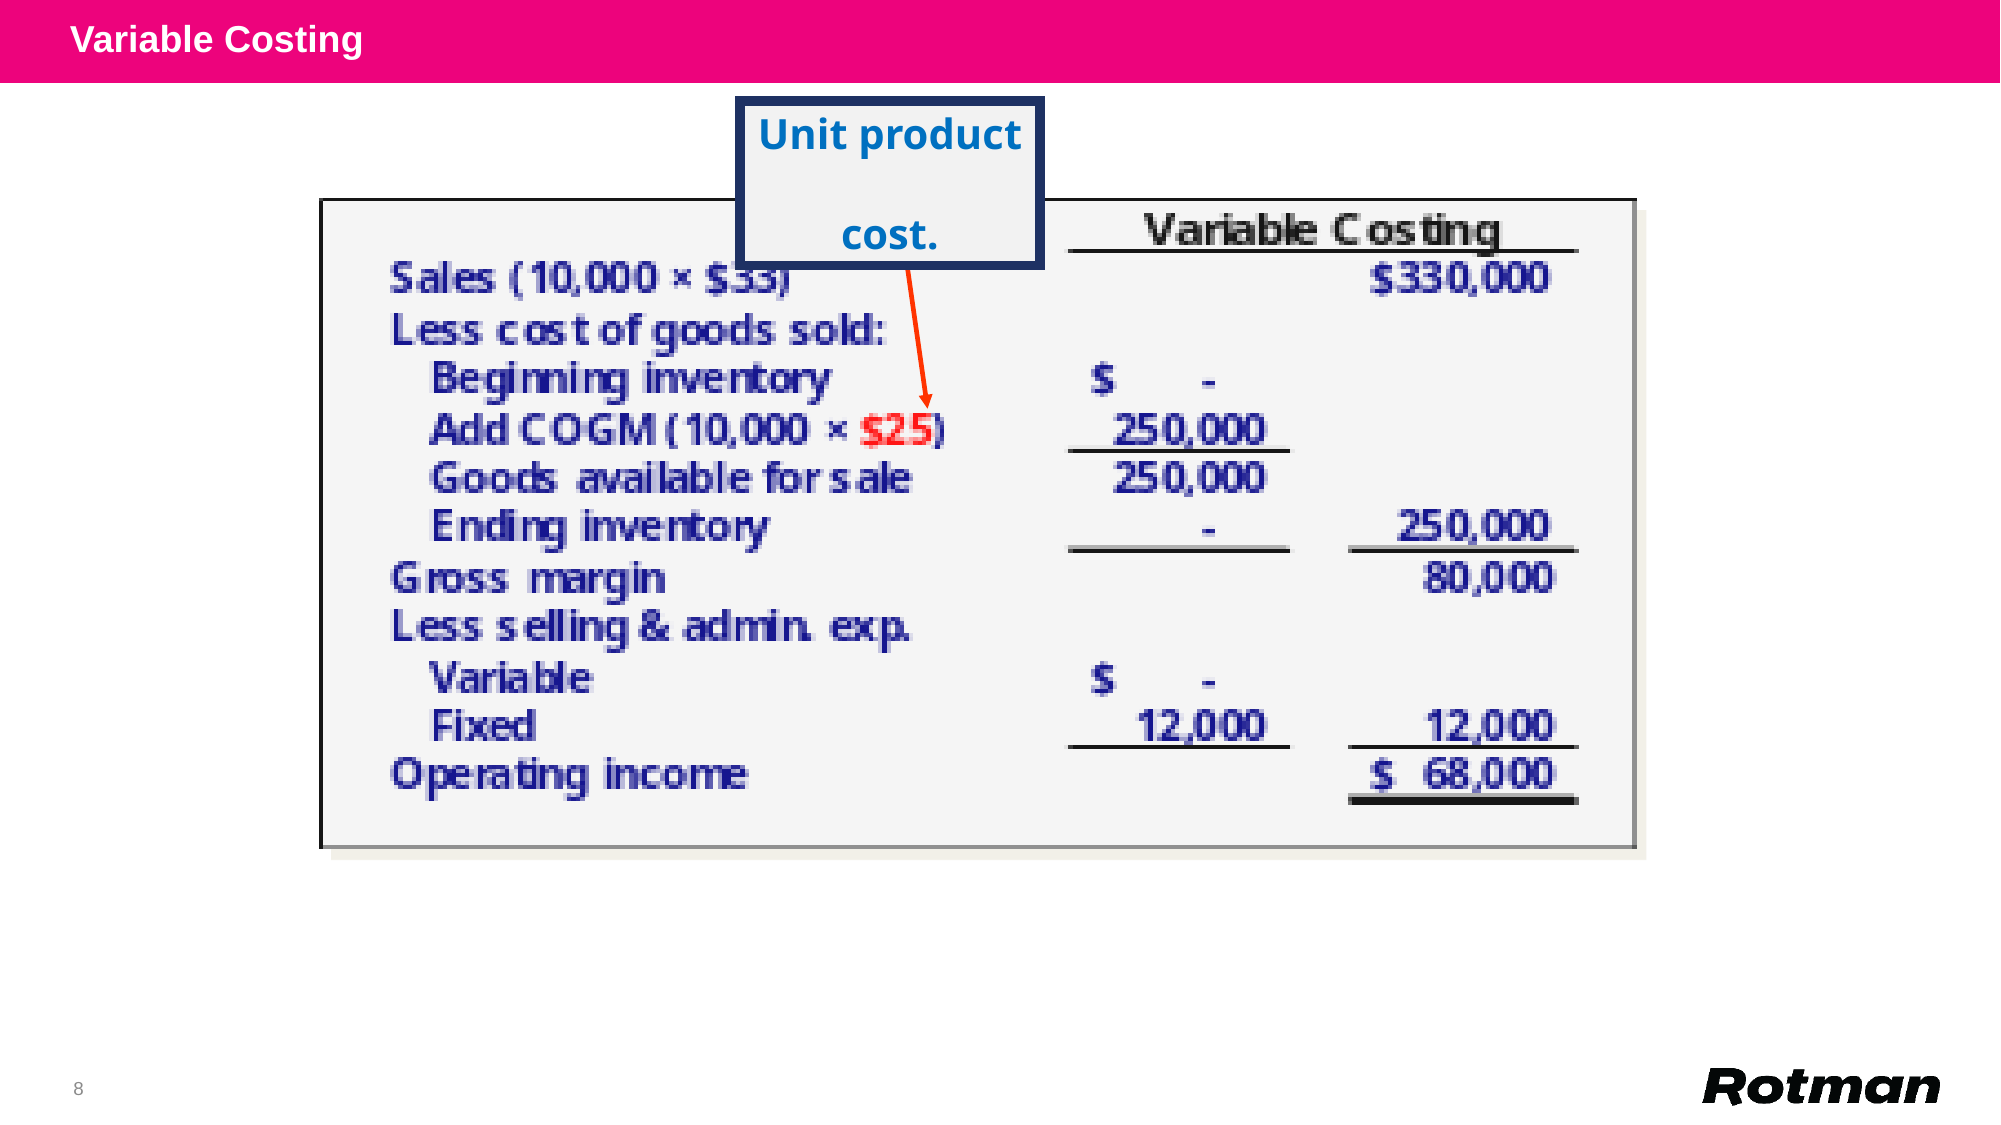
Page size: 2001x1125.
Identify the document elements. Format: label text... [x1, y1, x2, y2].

slide_number 8 [39, 1070, 118, 1106]
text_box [739, 125, 1041, 409]
picture [1702, 1068, 1940, 1106]
subtitle Variable Costing [55, 0, 1630, 79]
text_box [318, 198, 1638, 849]
